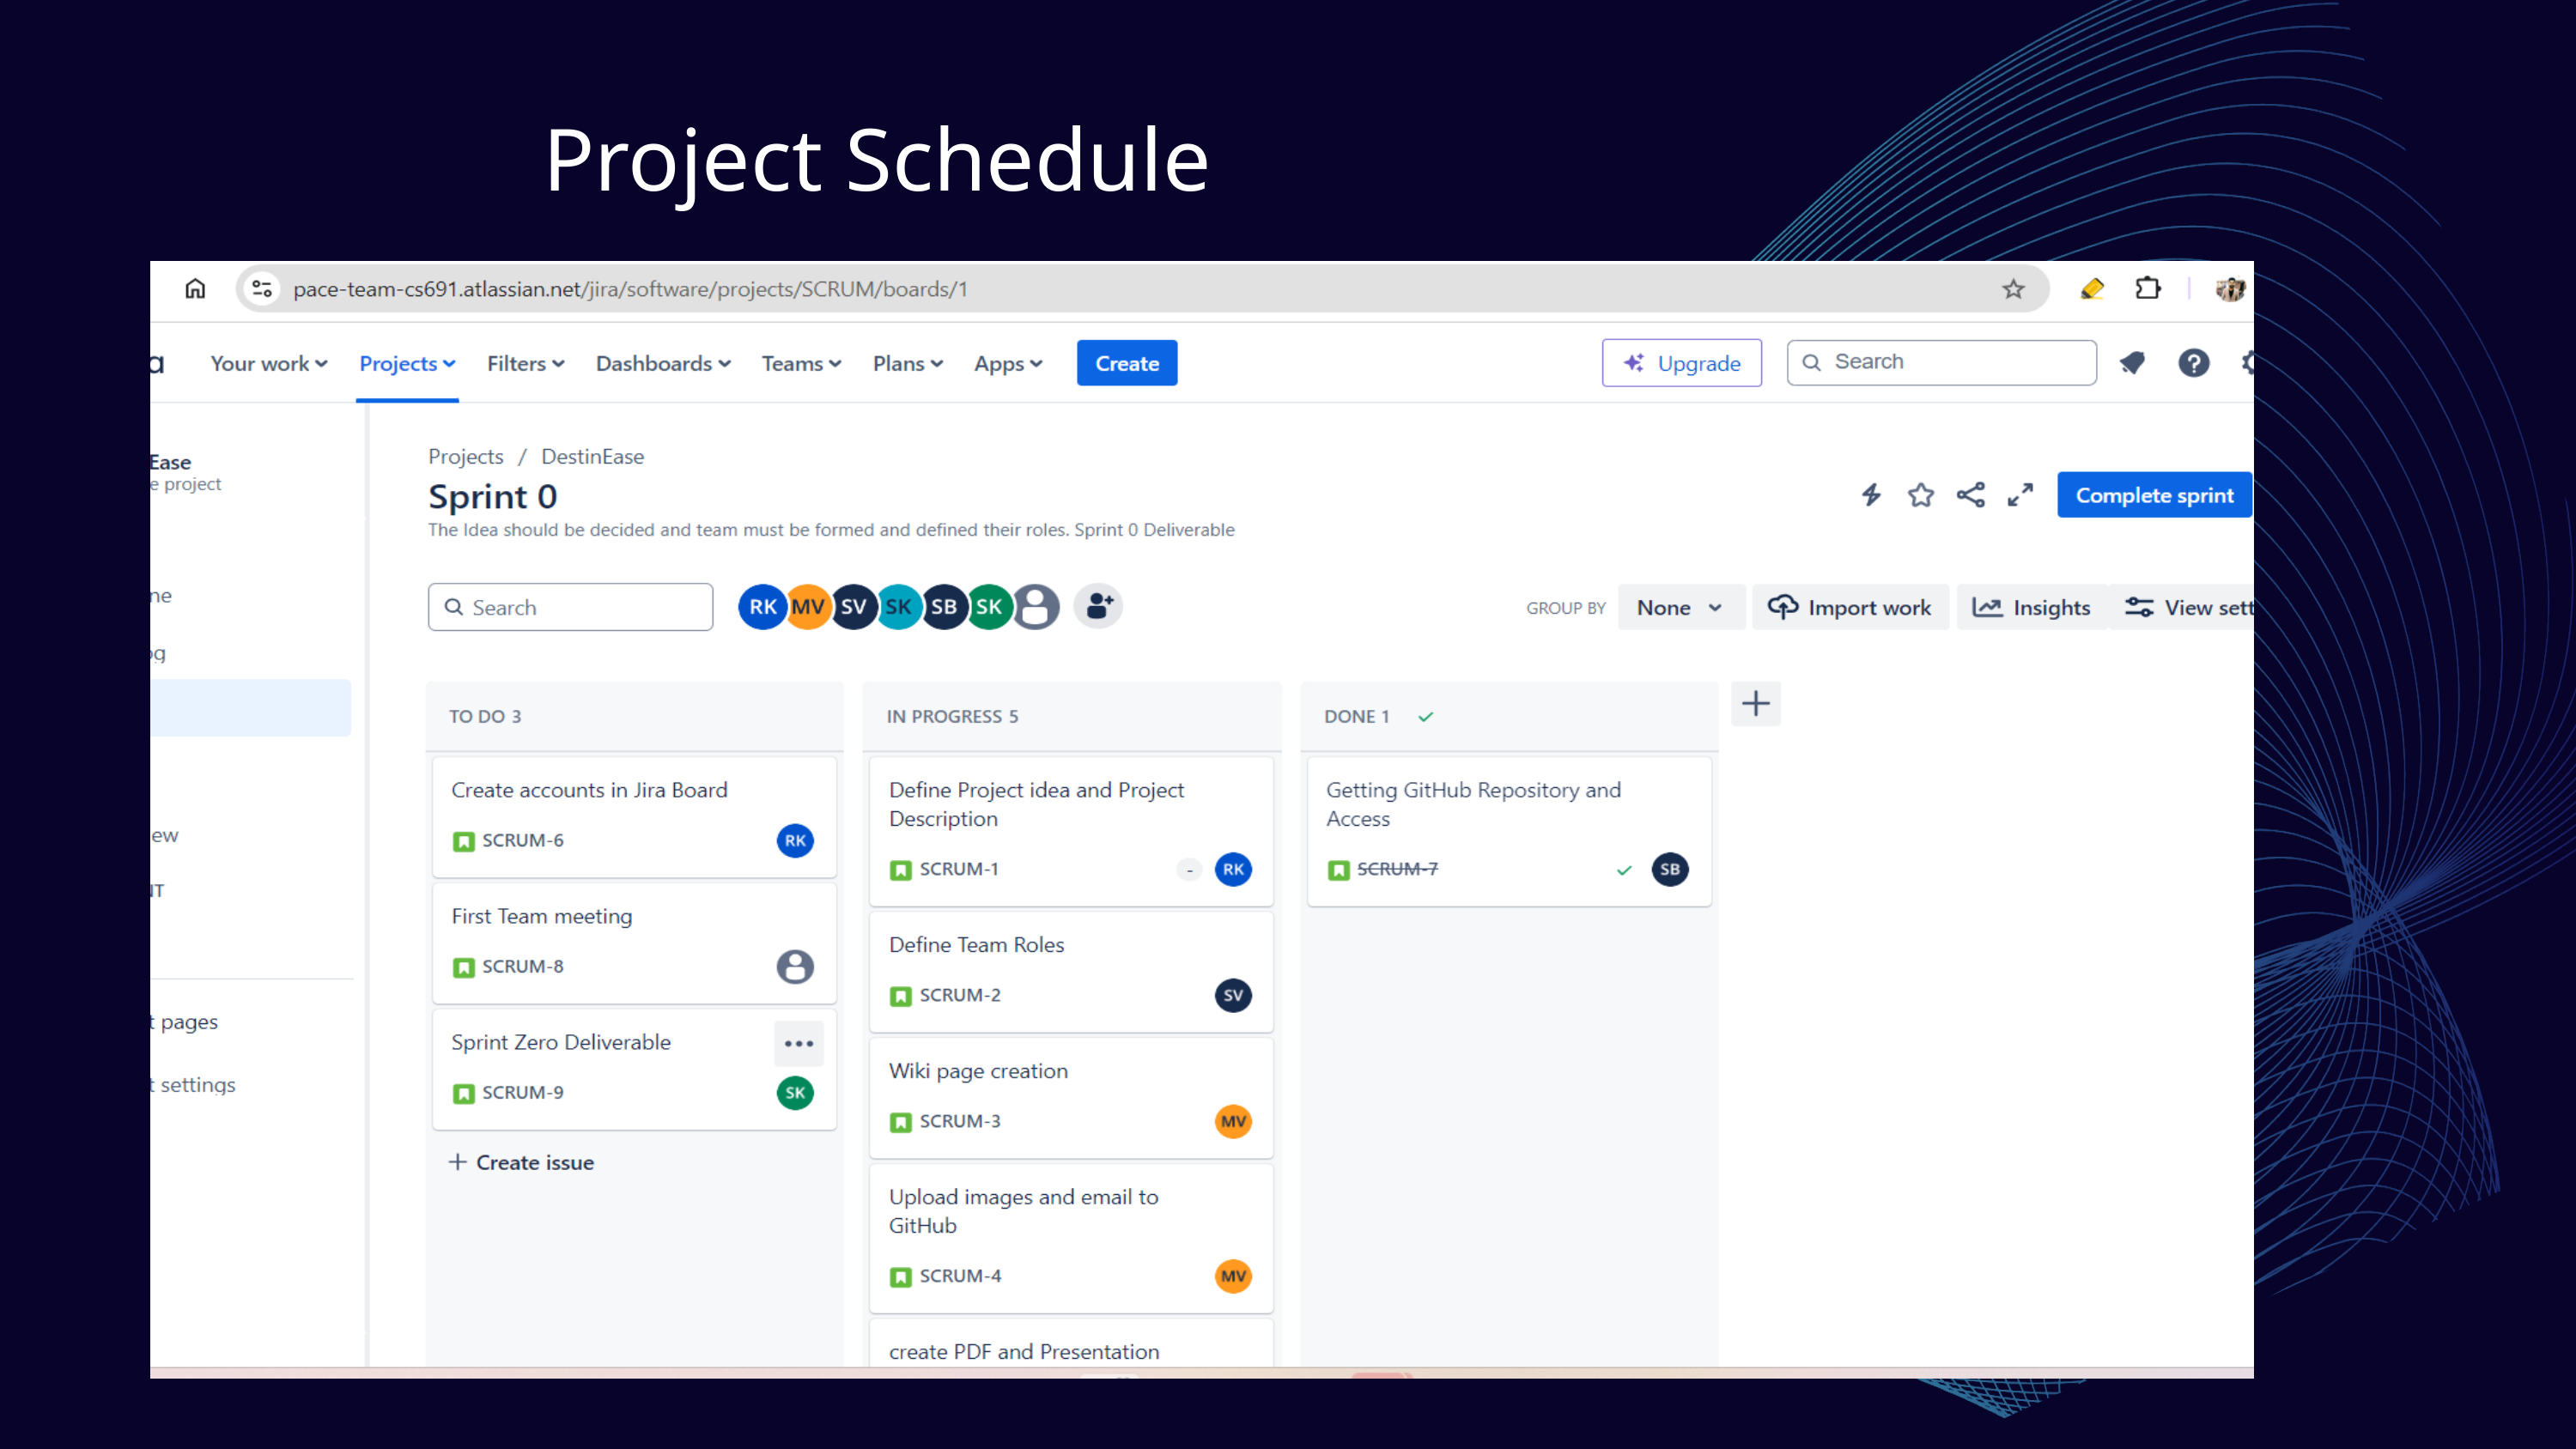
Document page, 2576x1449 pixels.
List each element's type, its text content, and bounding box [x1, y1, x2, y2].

text_box Project Schedule [192, 70, 1562, 209]
text_box [1512, 0, 2576, 1304]
text_box [1480, 1379, 2091, 1449]
picture [150, 261, 2254, 1379]
